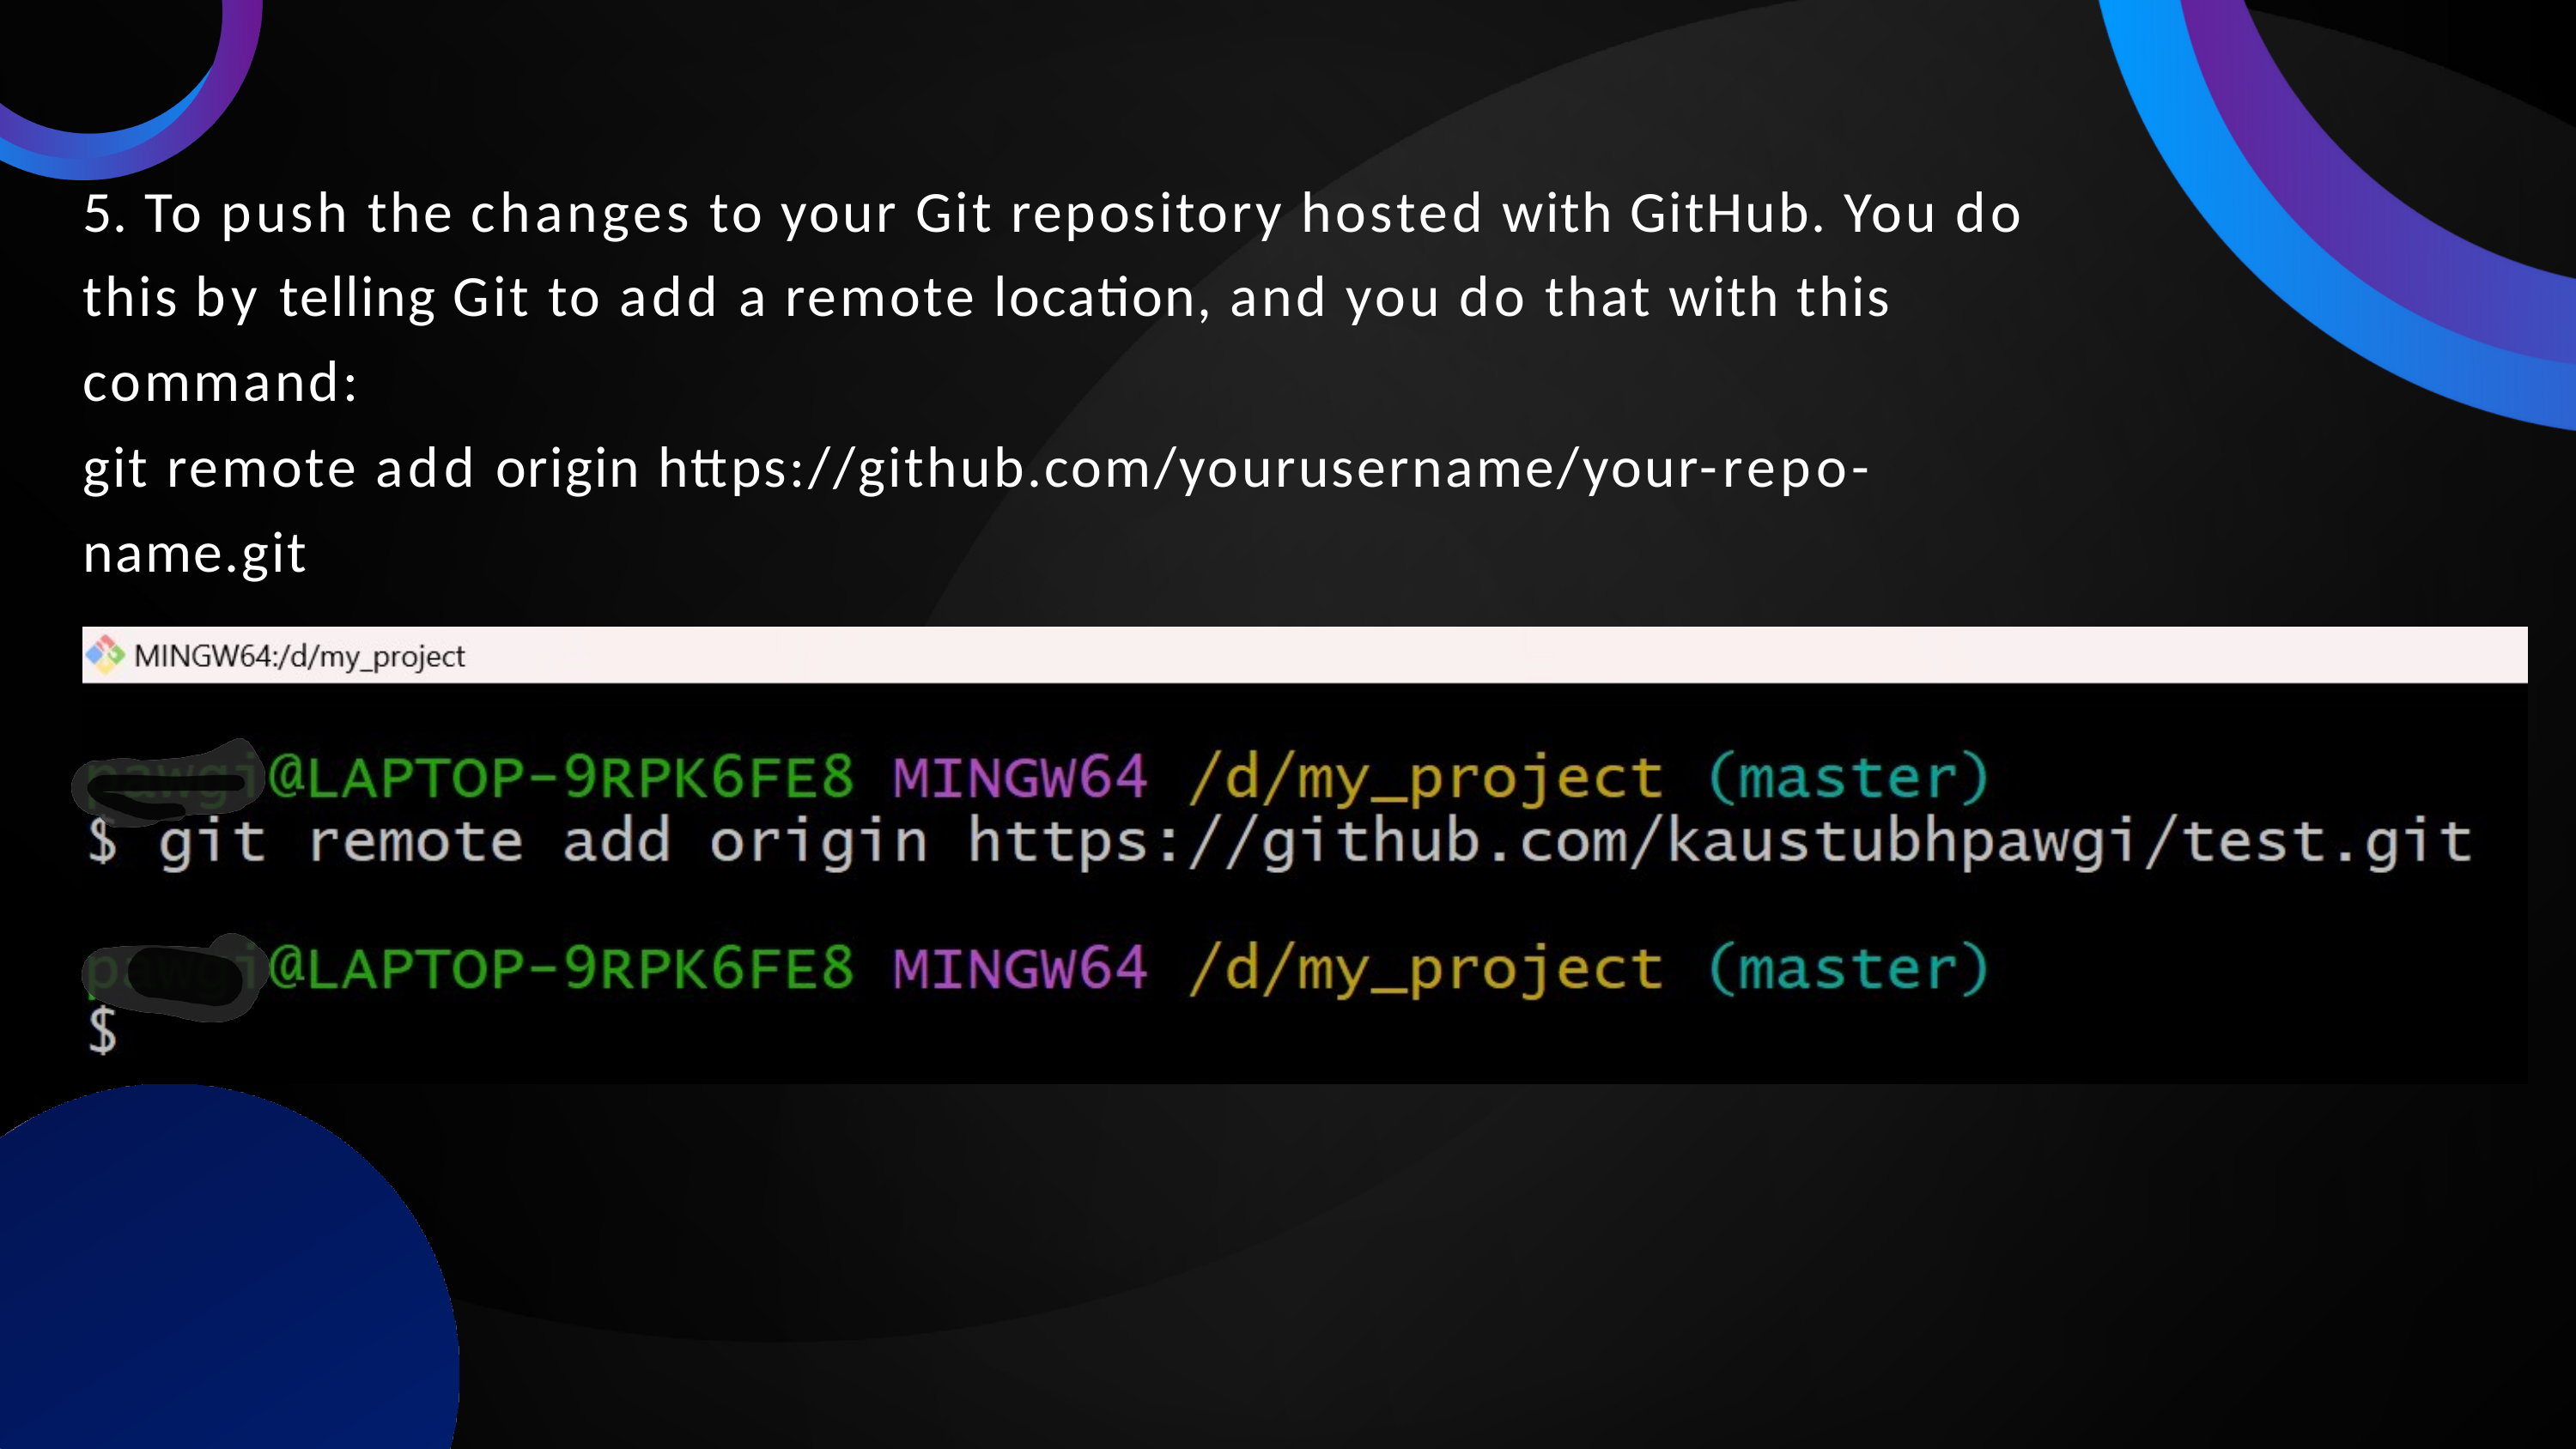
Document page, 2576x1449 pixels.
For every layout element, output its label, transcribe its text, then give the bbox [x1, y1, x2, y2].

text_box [71, 627, 2528, 1084]
title 5. To push the changes to your Git repository hosted with GitHub. You do this by telling Git to add a remote location, and you do that with this command: git remote add origin https://github.com/yourusername/your-repo- name.git [81, 157, 2055, 584]
picture [0, 0, 2576, 1449]
